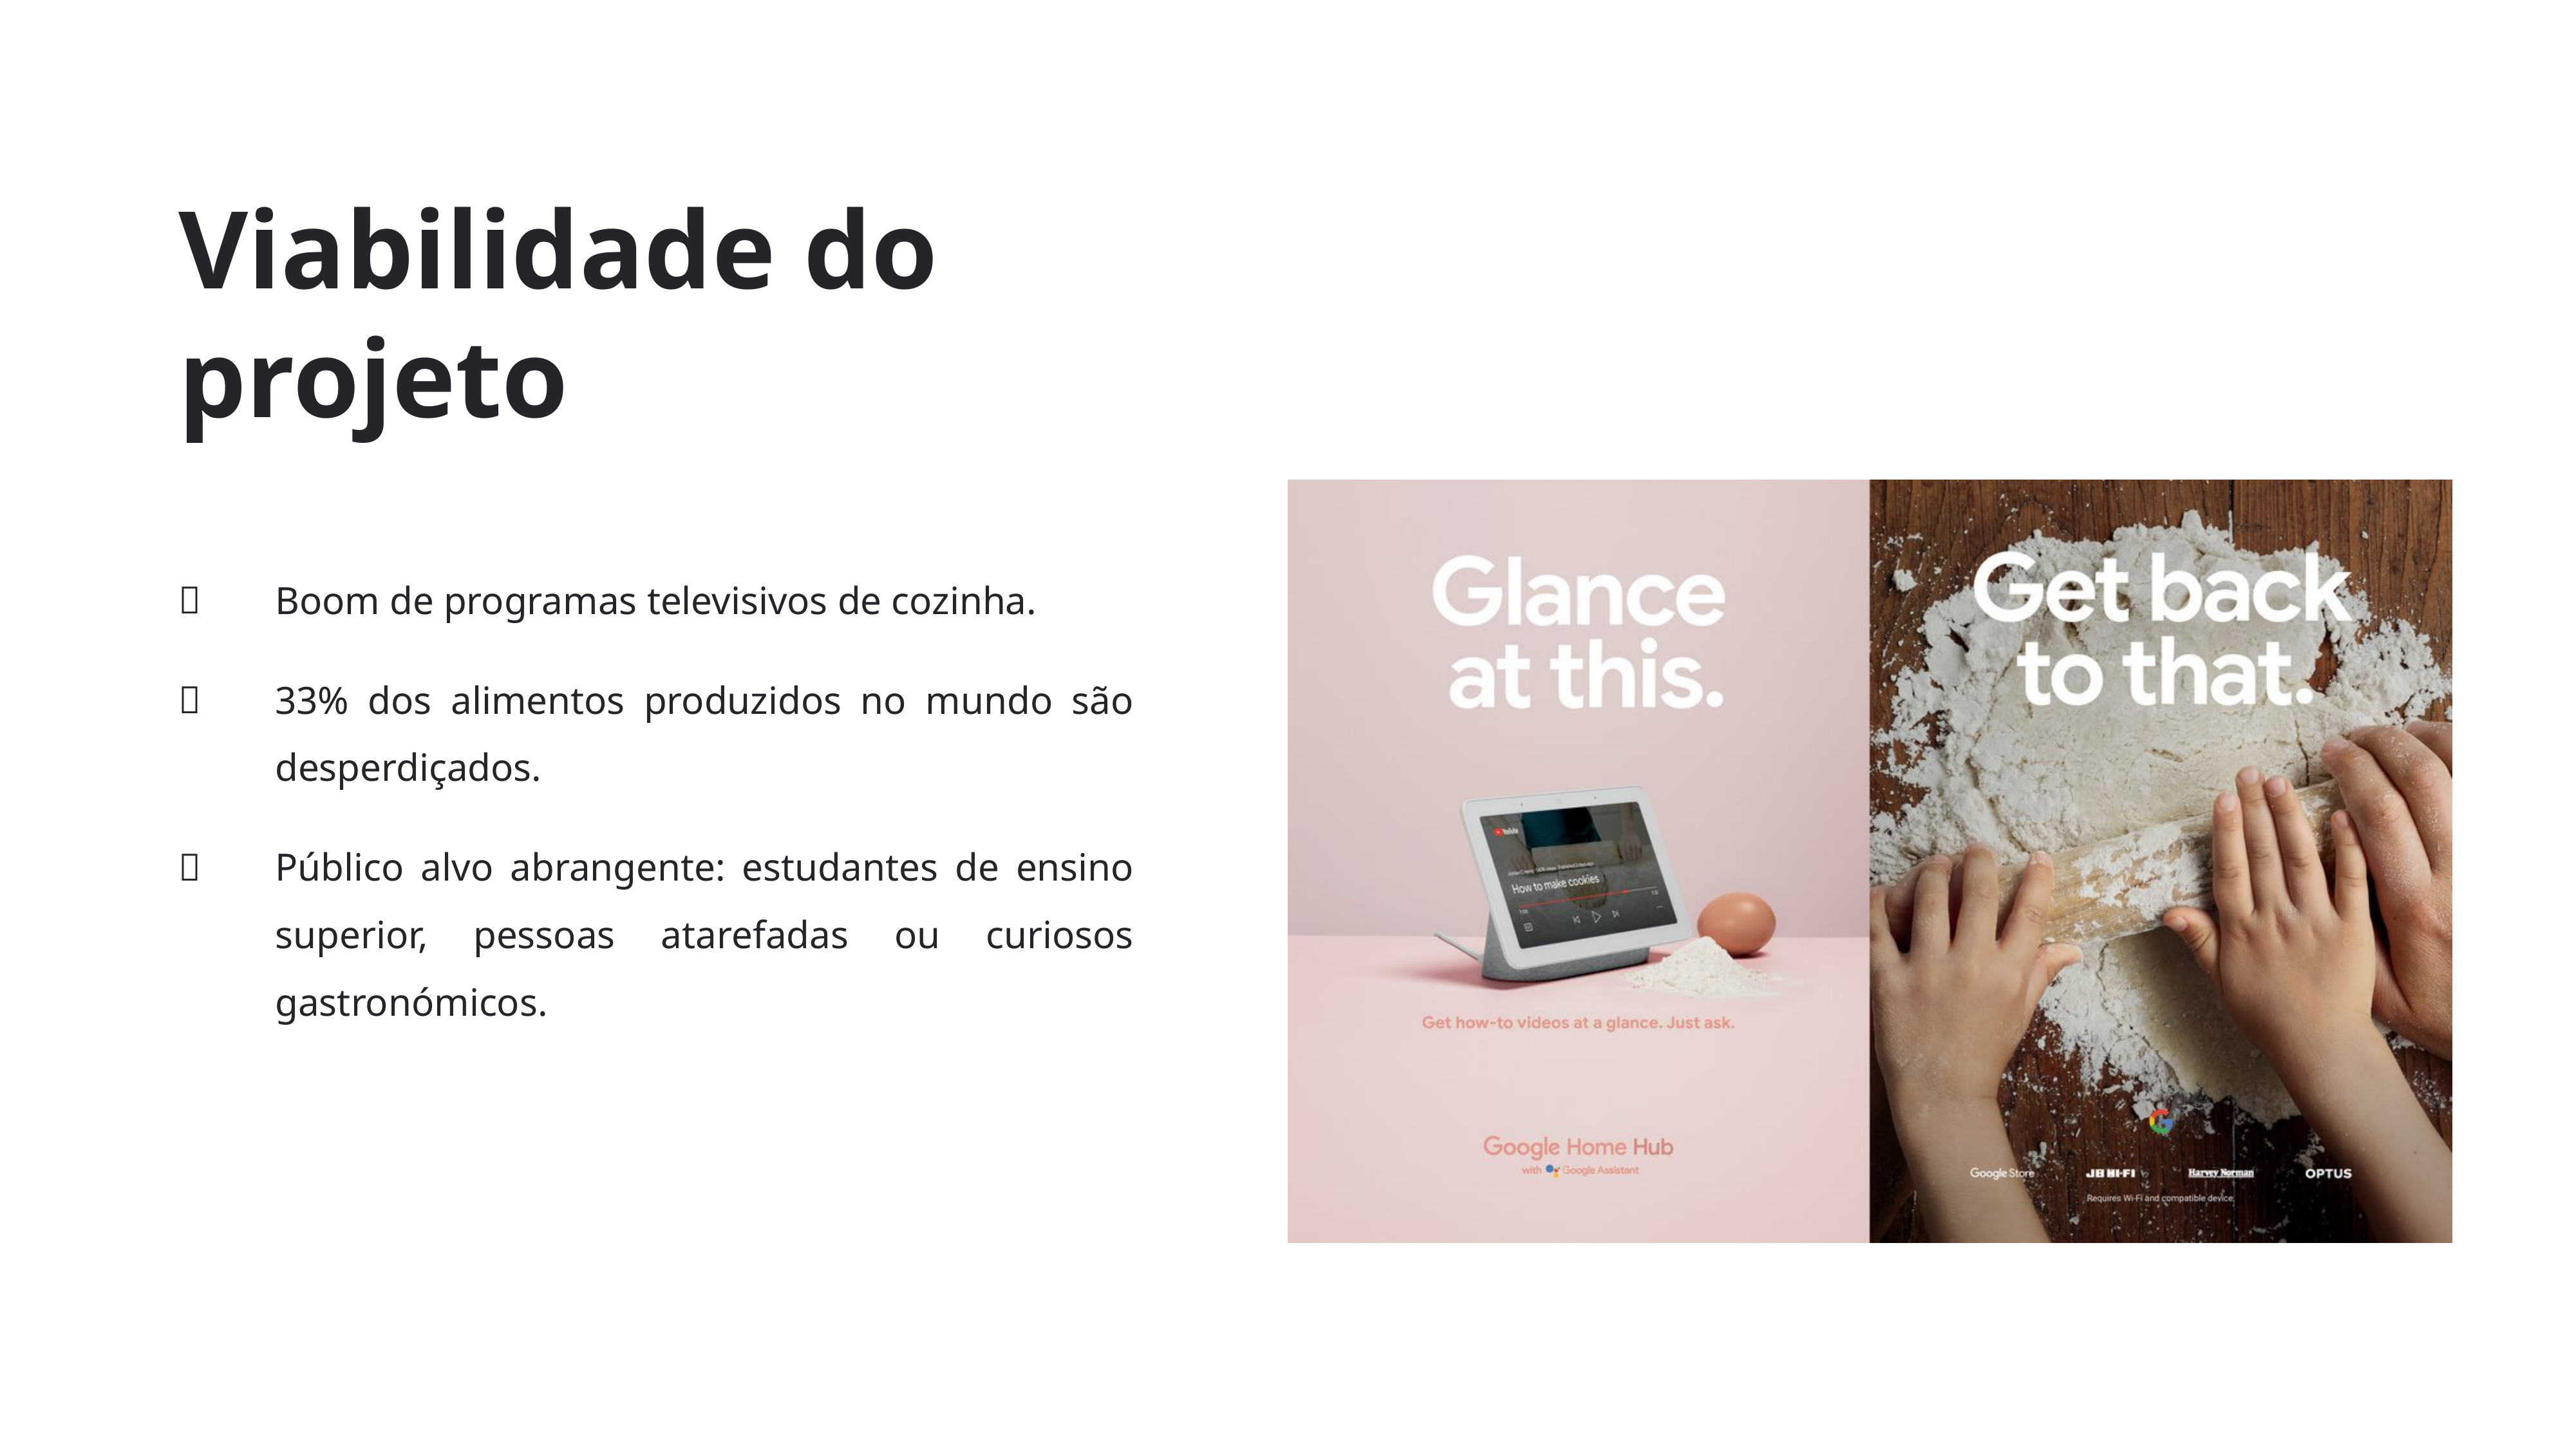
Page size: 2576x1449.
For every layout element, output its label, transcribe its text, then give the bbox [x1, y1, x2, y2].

list Boom de programas televisivos de cozinha. 33% dos alimentos produzidos no mundo são desperdiçados. Público alvo abrangente: estudantes de ensino superior, pessoas atarefadas ou curiosos gastronómicos. [169, 549, 1143, 1173]
picture [1287, 480, 2453, 1243]
title Viabilidade do projeto [169, 176, 1060, 458]
